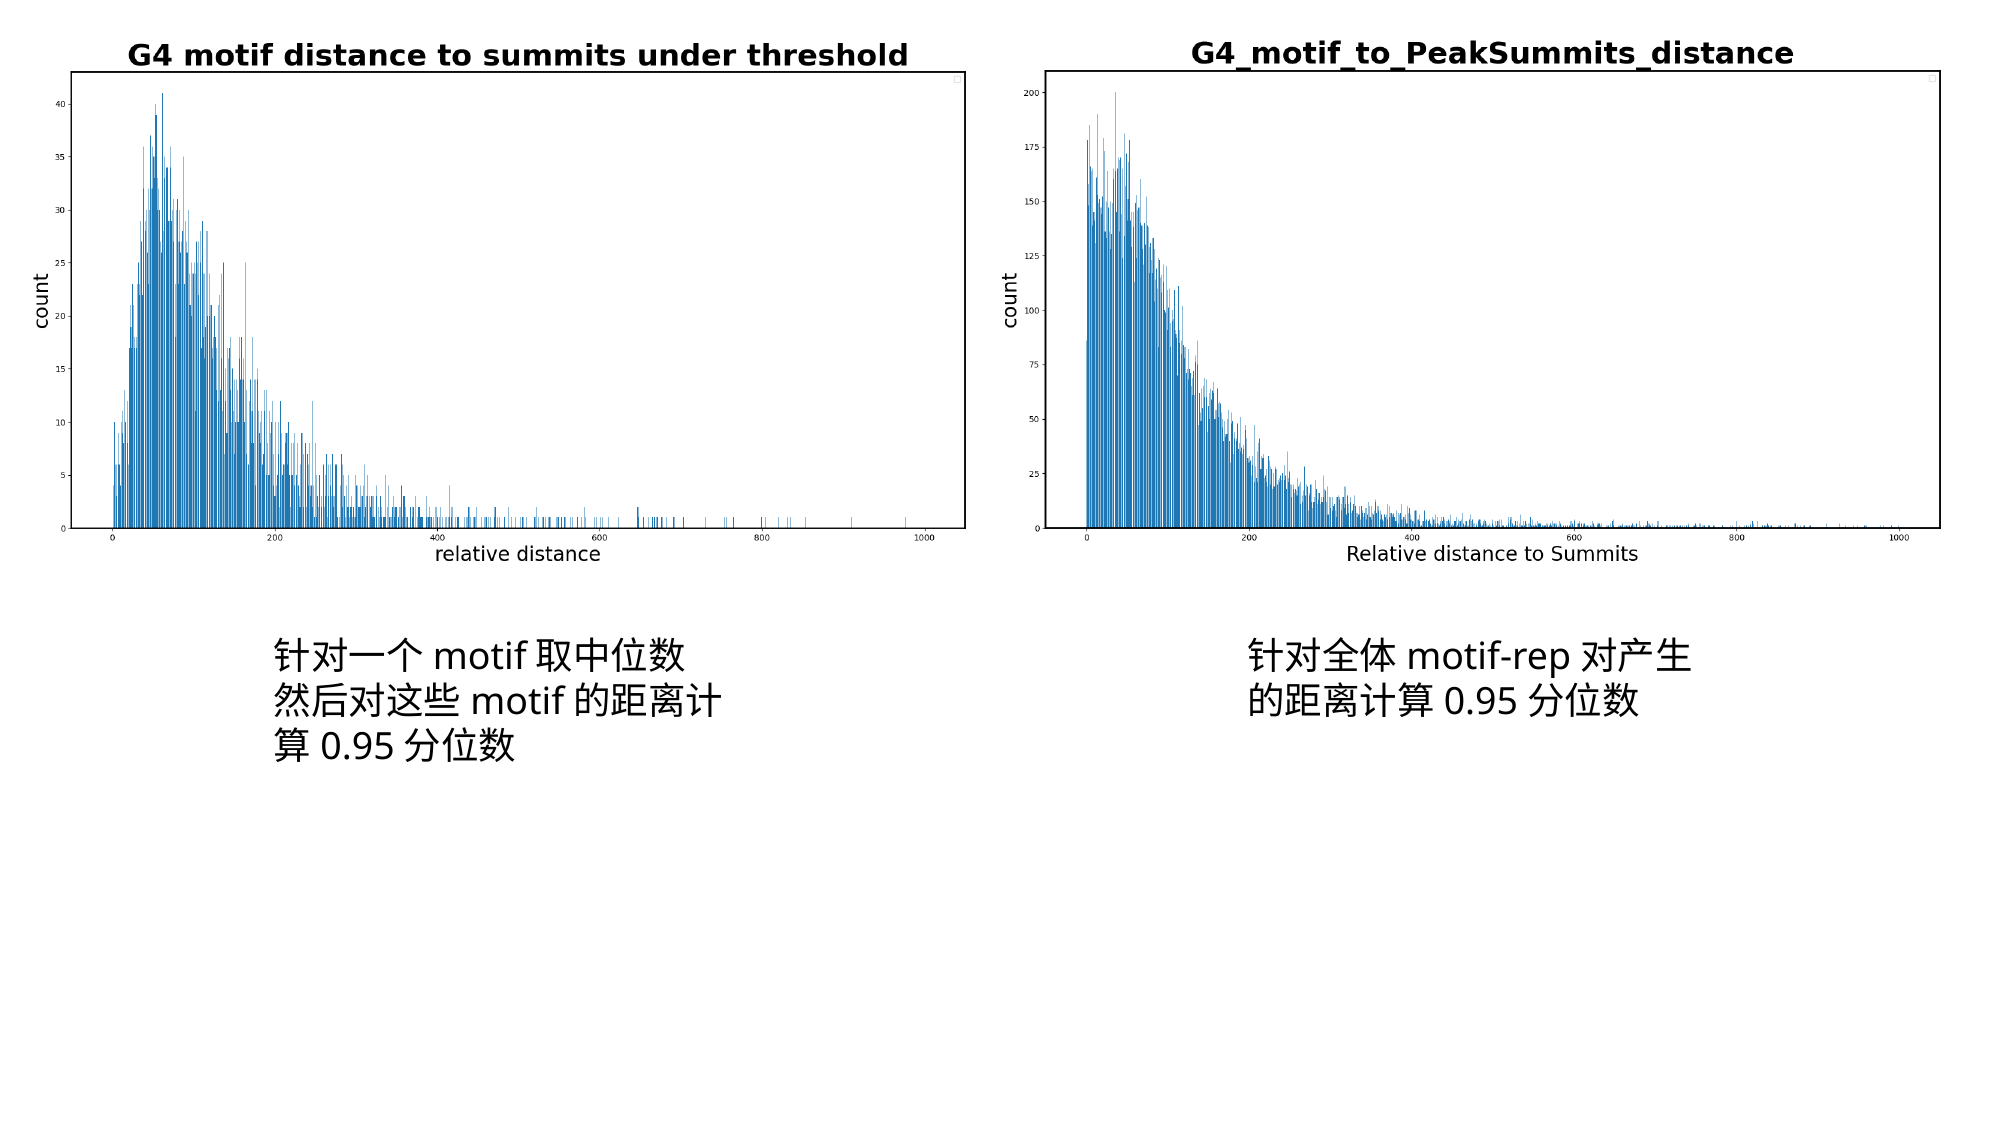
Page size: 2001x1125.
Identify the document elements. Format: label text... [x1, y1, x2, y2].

text_box 针对全体motif-rep对产生的距离计算0.95分位数 [1232, 624, 1741, 730]
picture [5, 0, 2000, 594]
text_box 针对一个motif取中位数 然后对这些motif的距离计算0.95分位数 [259, 624, 768, 775]
